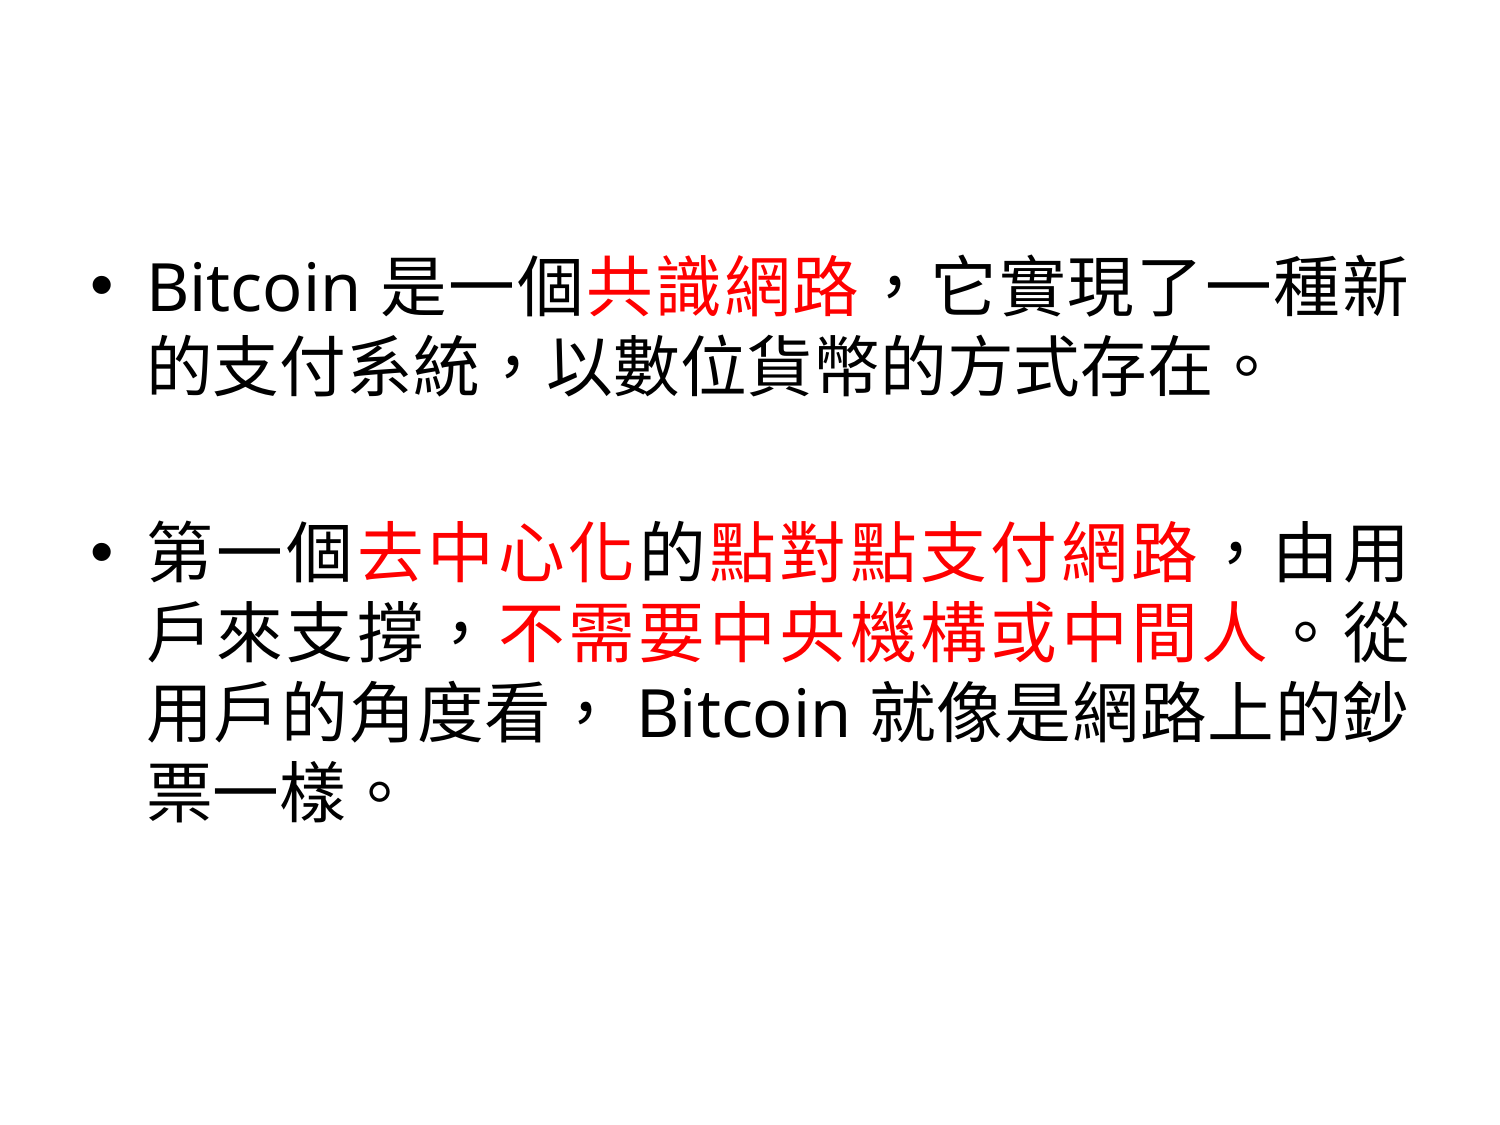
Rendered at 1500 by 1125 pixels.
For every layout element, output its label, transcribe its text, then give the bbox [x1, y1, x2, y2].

list Bitcoin是一個共識網路，它實現了一種新的支付系統，以數位貨幣的方式存在。 第一個去中心化的點對點支付網路，由用戶來支撐，不需要中央機構或中間人。從用戶的角度看，Bitcoin就像是網路上的鈔票一樣。 [75, 191, 1425, 1071]
